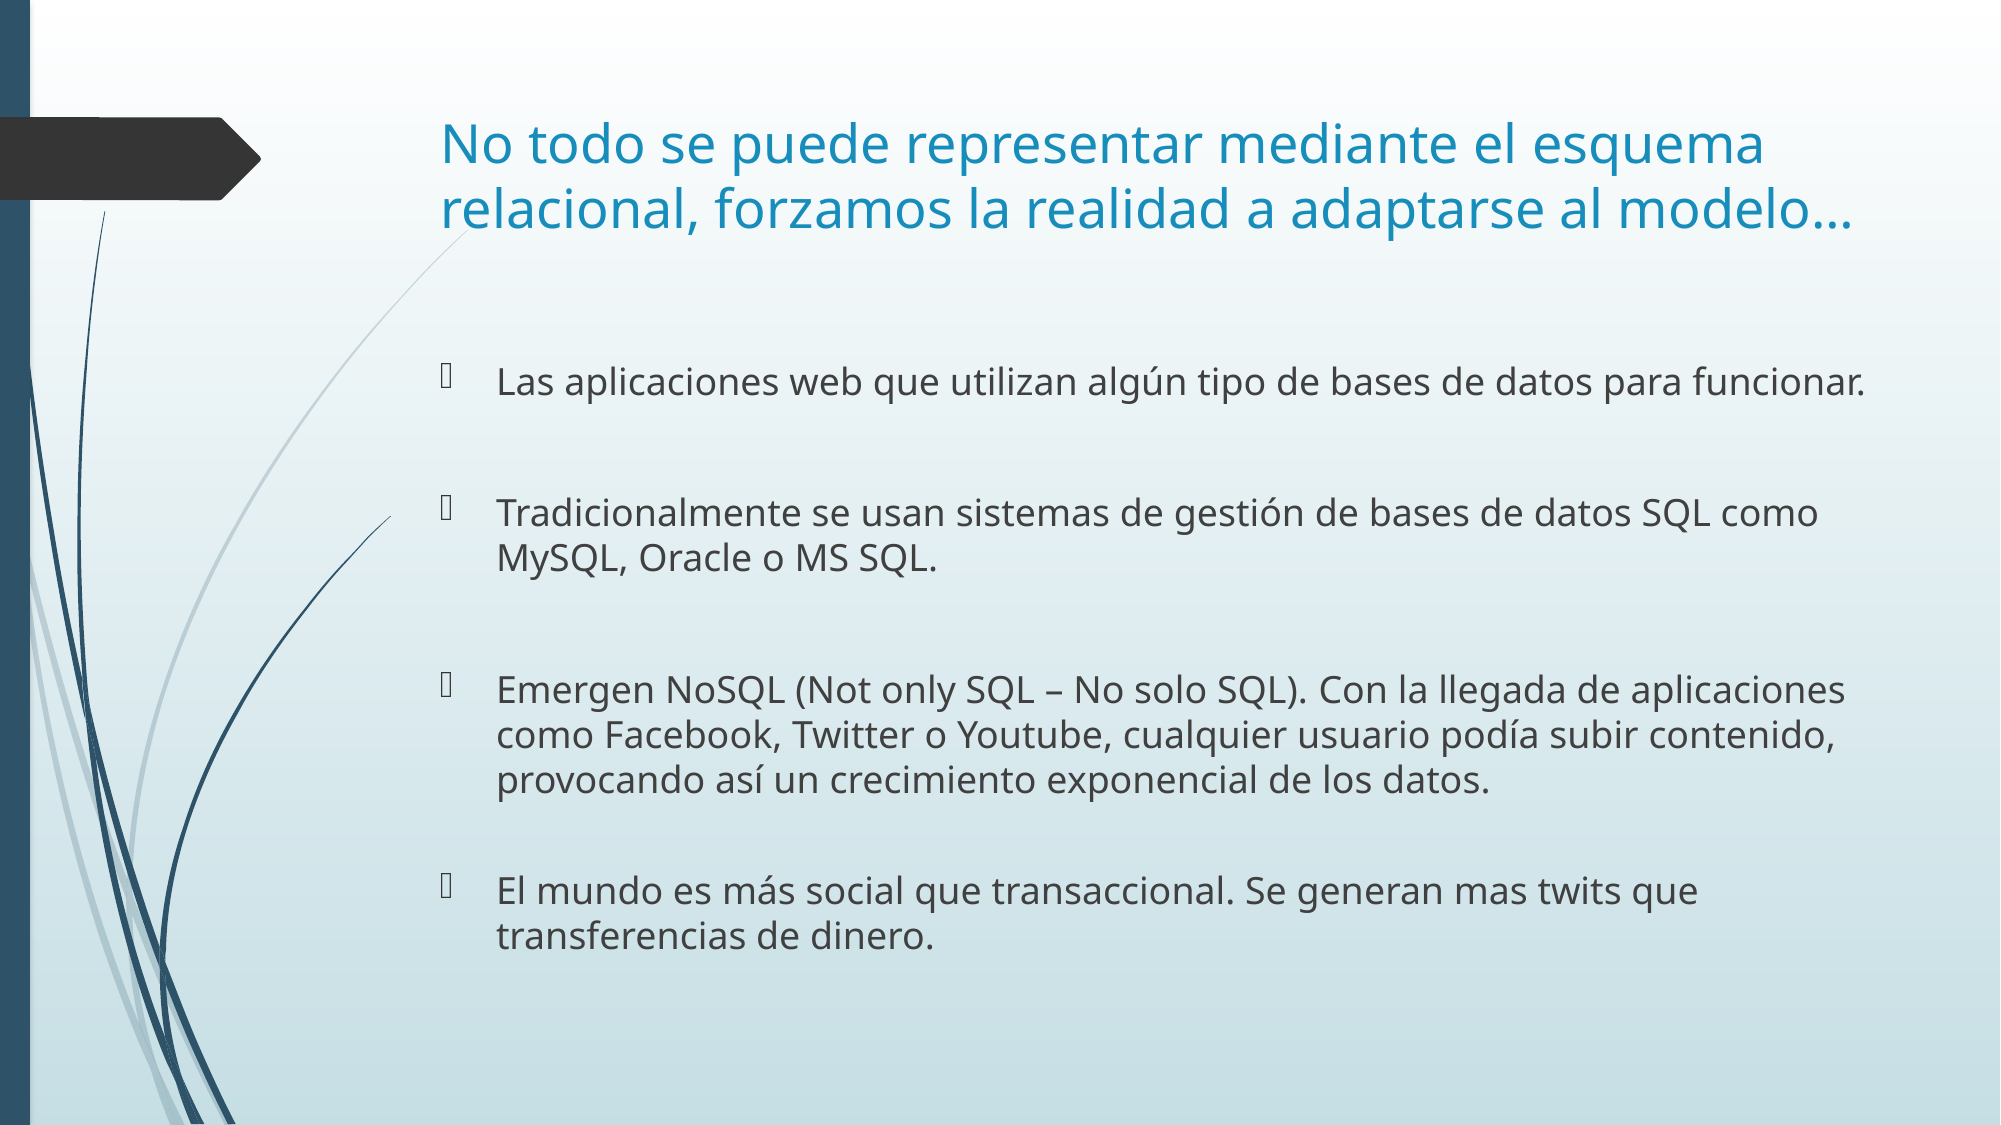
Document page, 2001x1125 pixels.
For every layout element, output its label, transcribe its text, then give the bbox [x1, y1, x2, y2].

title No todo se puede representar mediante el esquema relacional, forzamos la realidad a adaptarse al modelo… [425, 102, 1888, 313]
list Las aplicaciones web que utilizan algún tipo de bases de datos para funcionar. Tradicionalmente se usan sistemas de gestión de bases de datos SQL como MySQL, Oracle o MS SQL. Emergen NoSQL (Not only SQL – No solo SQL). Con la llegada de aplicaciones como Facebook, Twitter o Youtube, cualquier usuario podía subir contenido, provocando así un crecimiento exponencial de los datos. El mundo es más social que transaccional. Se generan mas twits que transferencias de dinero. [424, 350, 1888, 970]
